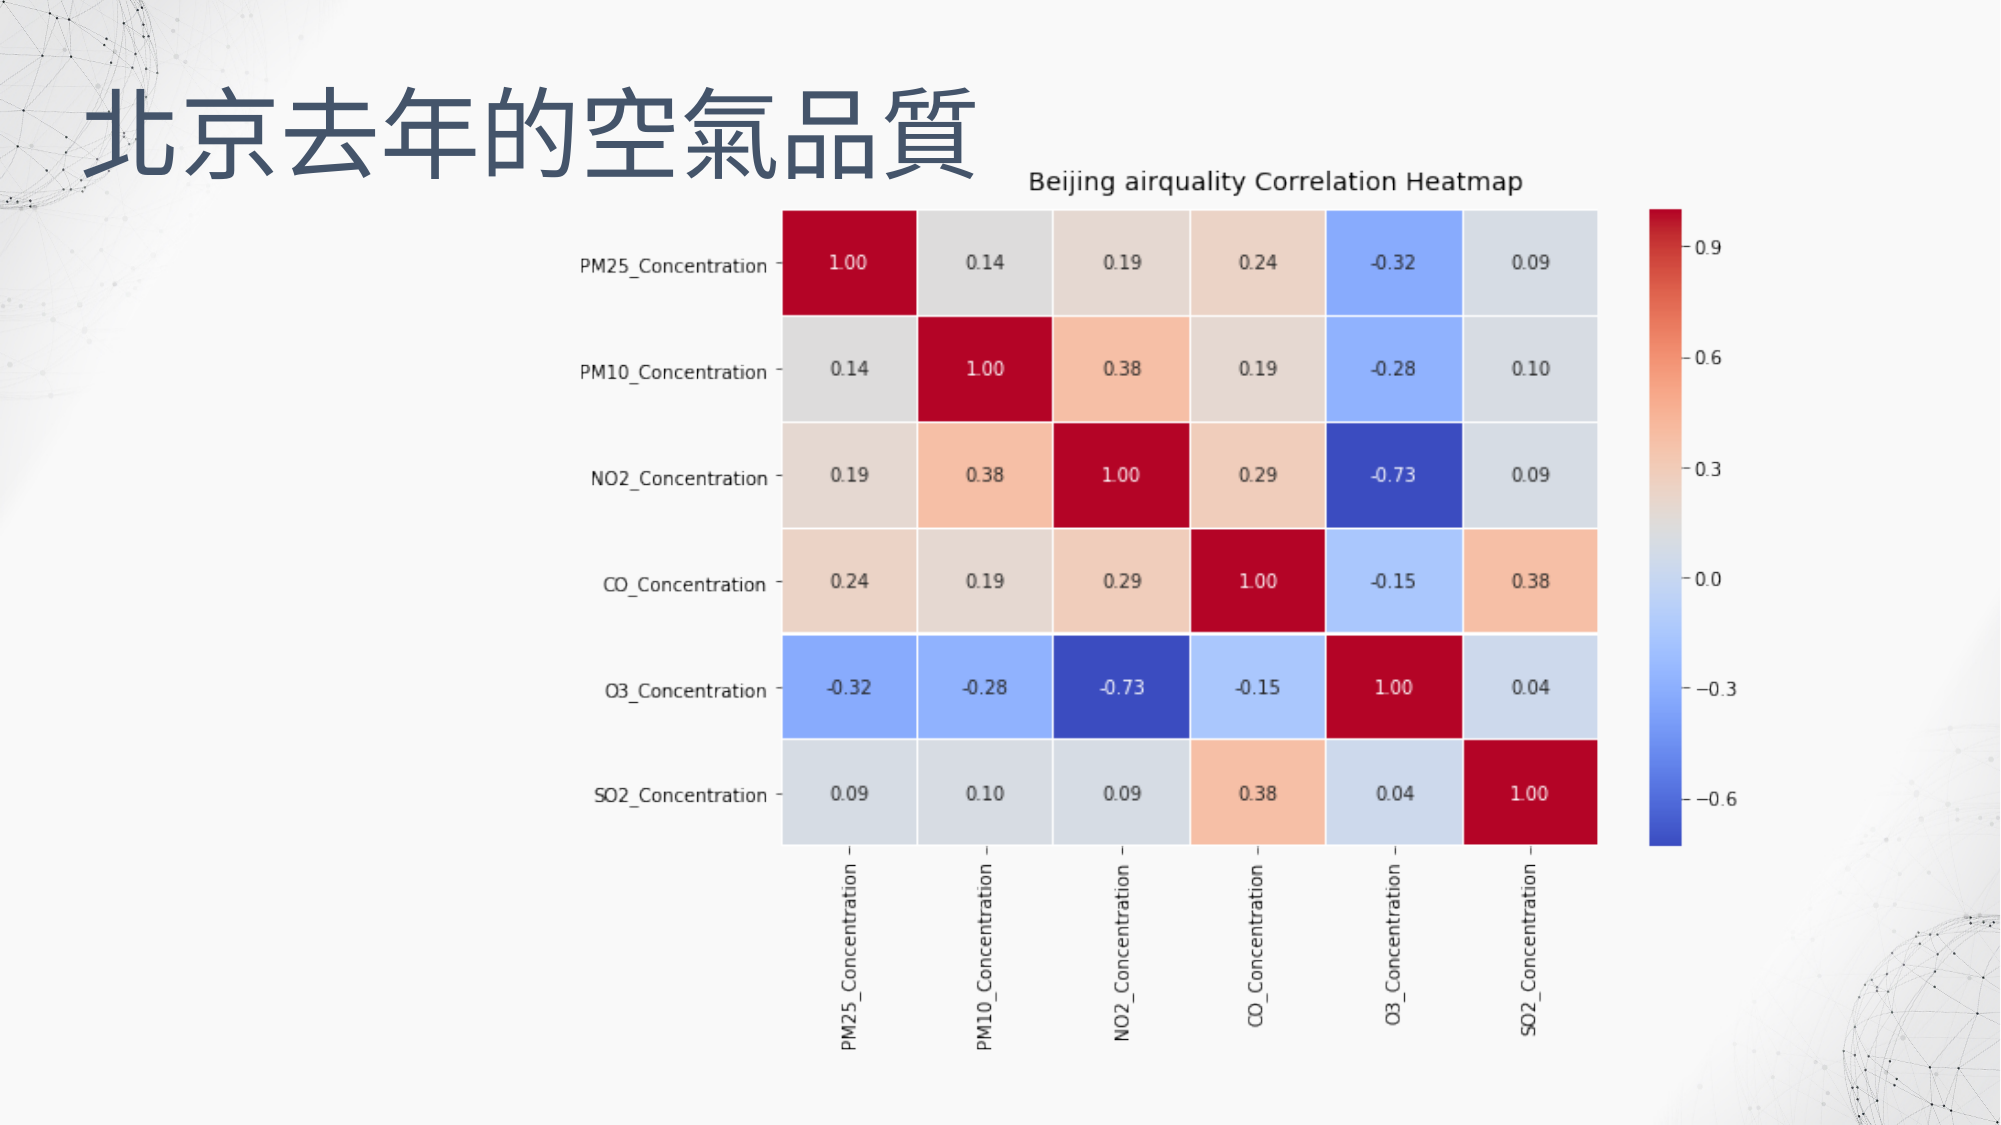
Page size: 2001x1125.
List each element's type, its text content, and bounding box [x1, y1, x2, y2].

text_box 北京去年的空氣品質 [65, 64, 996, 200]
picture [0, 0, 2001, 1125]
